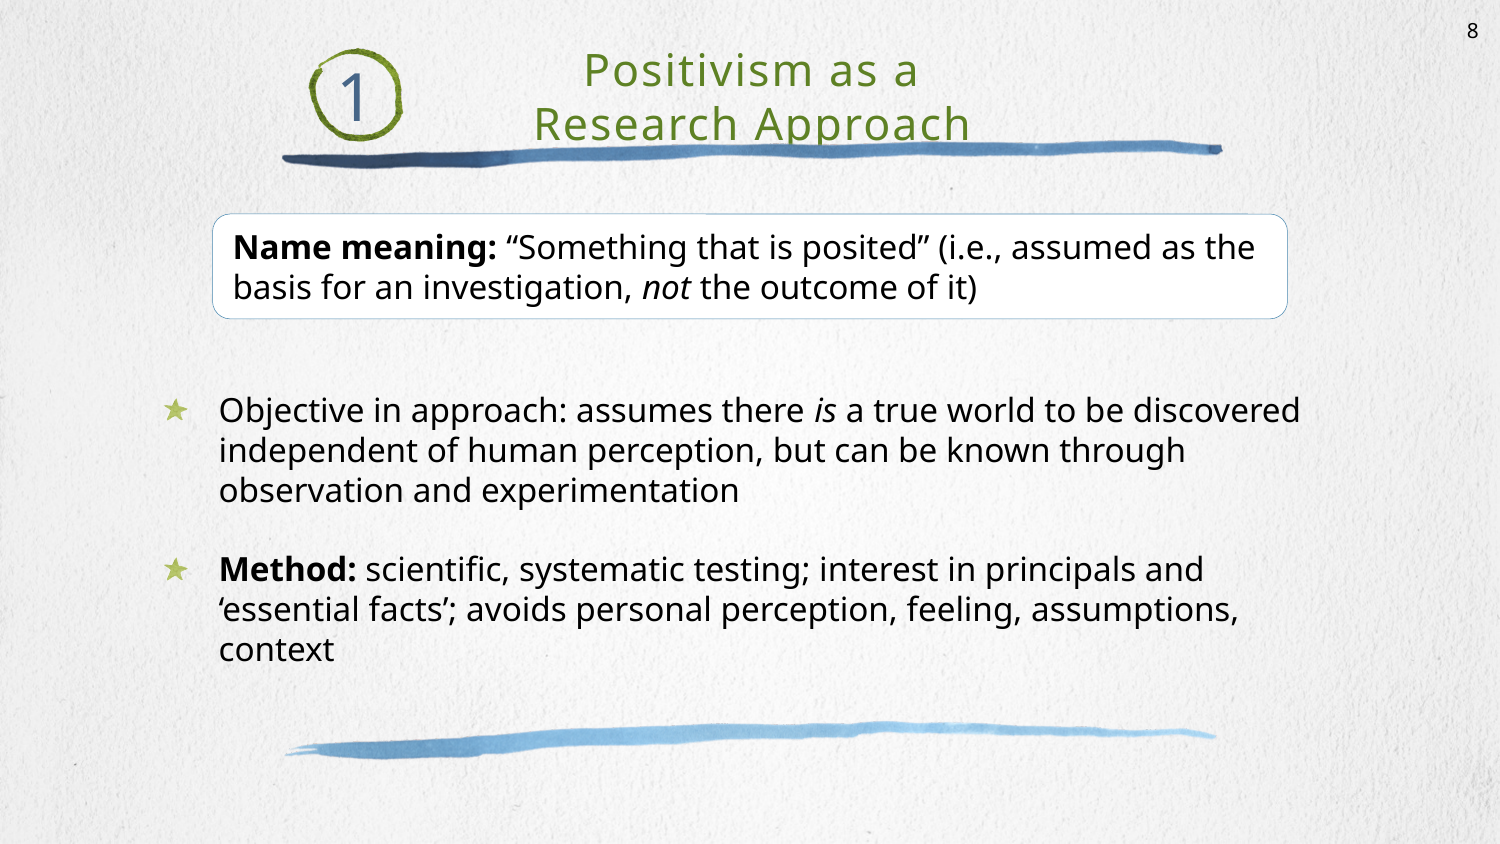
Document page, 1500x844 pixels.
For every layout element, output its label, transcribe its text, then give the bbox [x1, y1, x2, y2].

text_box Name meaning: “Something that is posited” (i.e., assumed as the basis for an investigation, not the outcome of it) [212, 213, 1288, 319]
picture [0, 0, 1500, 844]
text_box 8 [1445, 0, 1500, 65]
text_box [308, 46, 404, 144]
list Objective in approach: assumes there is a true world to be discovered independent of human perception, but can be known through observation and experimentation Method: scientific, systematic testing; interest in principals and ‘essential facts’; avoids personal perception, feeling, assumptions, context [147, 381, 1365, 765]
title Positivism as a Research Approach [522, 37, 982, 117]
